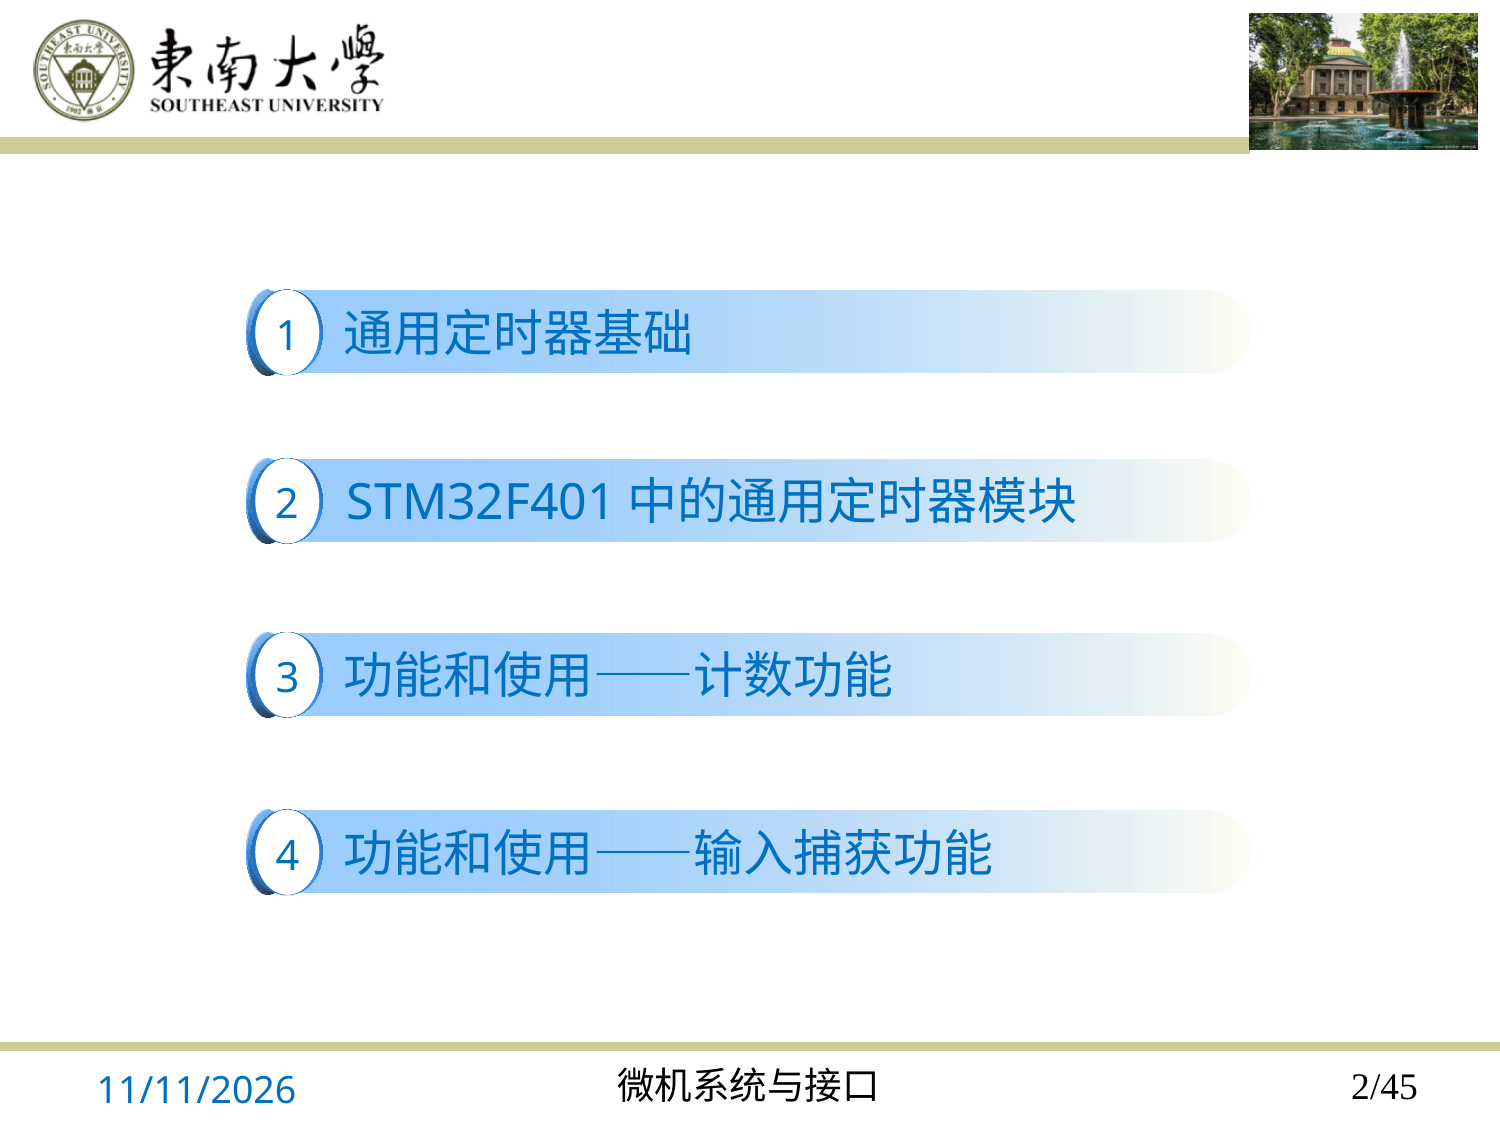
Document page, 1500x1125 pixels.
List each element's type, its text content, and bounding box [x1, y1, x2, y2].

text_box [222, 23, 1102, 129]
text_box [245, 631, 1251, 718]
picture [0, 13, 1478, 154]
text_box 2023/12/25 [81, 1058, 396, 1115]
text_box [245, 458, 1251, 545]
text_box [245, 289, 1251, 376]
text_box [245, 809, 1251, 896]
picture [0, 1042, 1500, 1051]
picture [29, 9, 394, 127]
